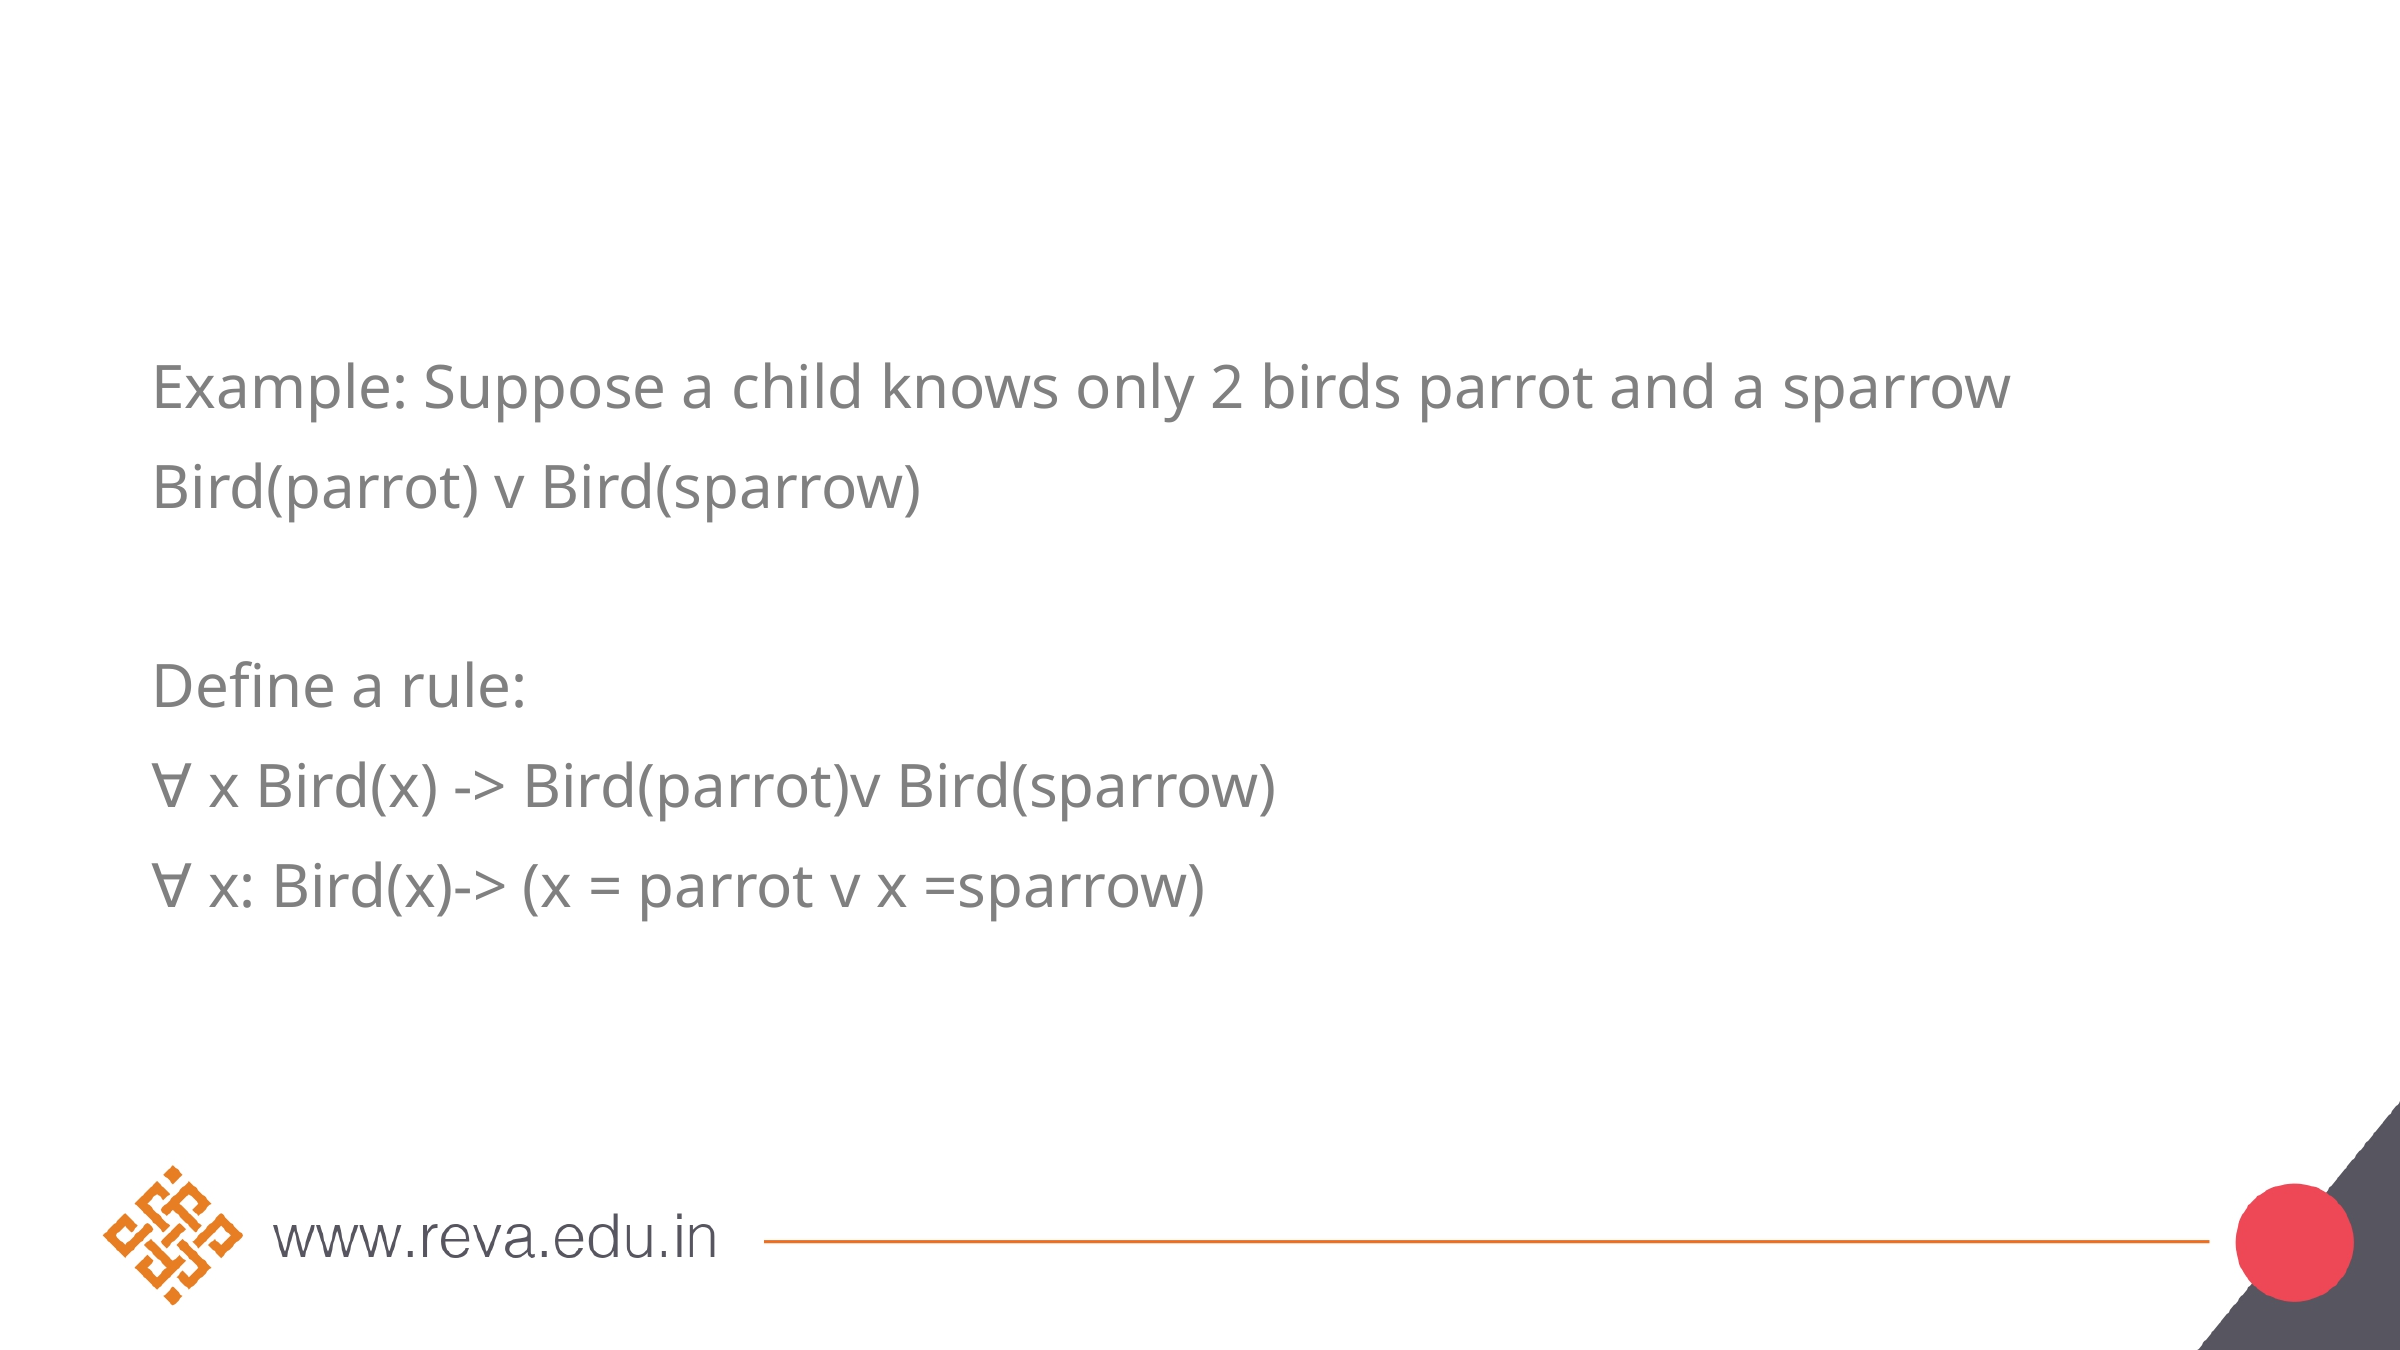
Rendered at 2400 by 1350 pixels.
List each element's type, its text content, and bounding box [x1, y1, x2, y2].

picture [0, 0, 2400, 1350]
list Example: Suppose a child knows only 2 birds parrot and a sparrow Bird(parrot) v Bird(sparrow) Define a rule: ∀ x Bird(x) -> Bird(parrot)v Bird(sparrow) ∀ x: Bird(x)-> (x = parrot v x =sparrow) [136, 349, 2264, 1200]
